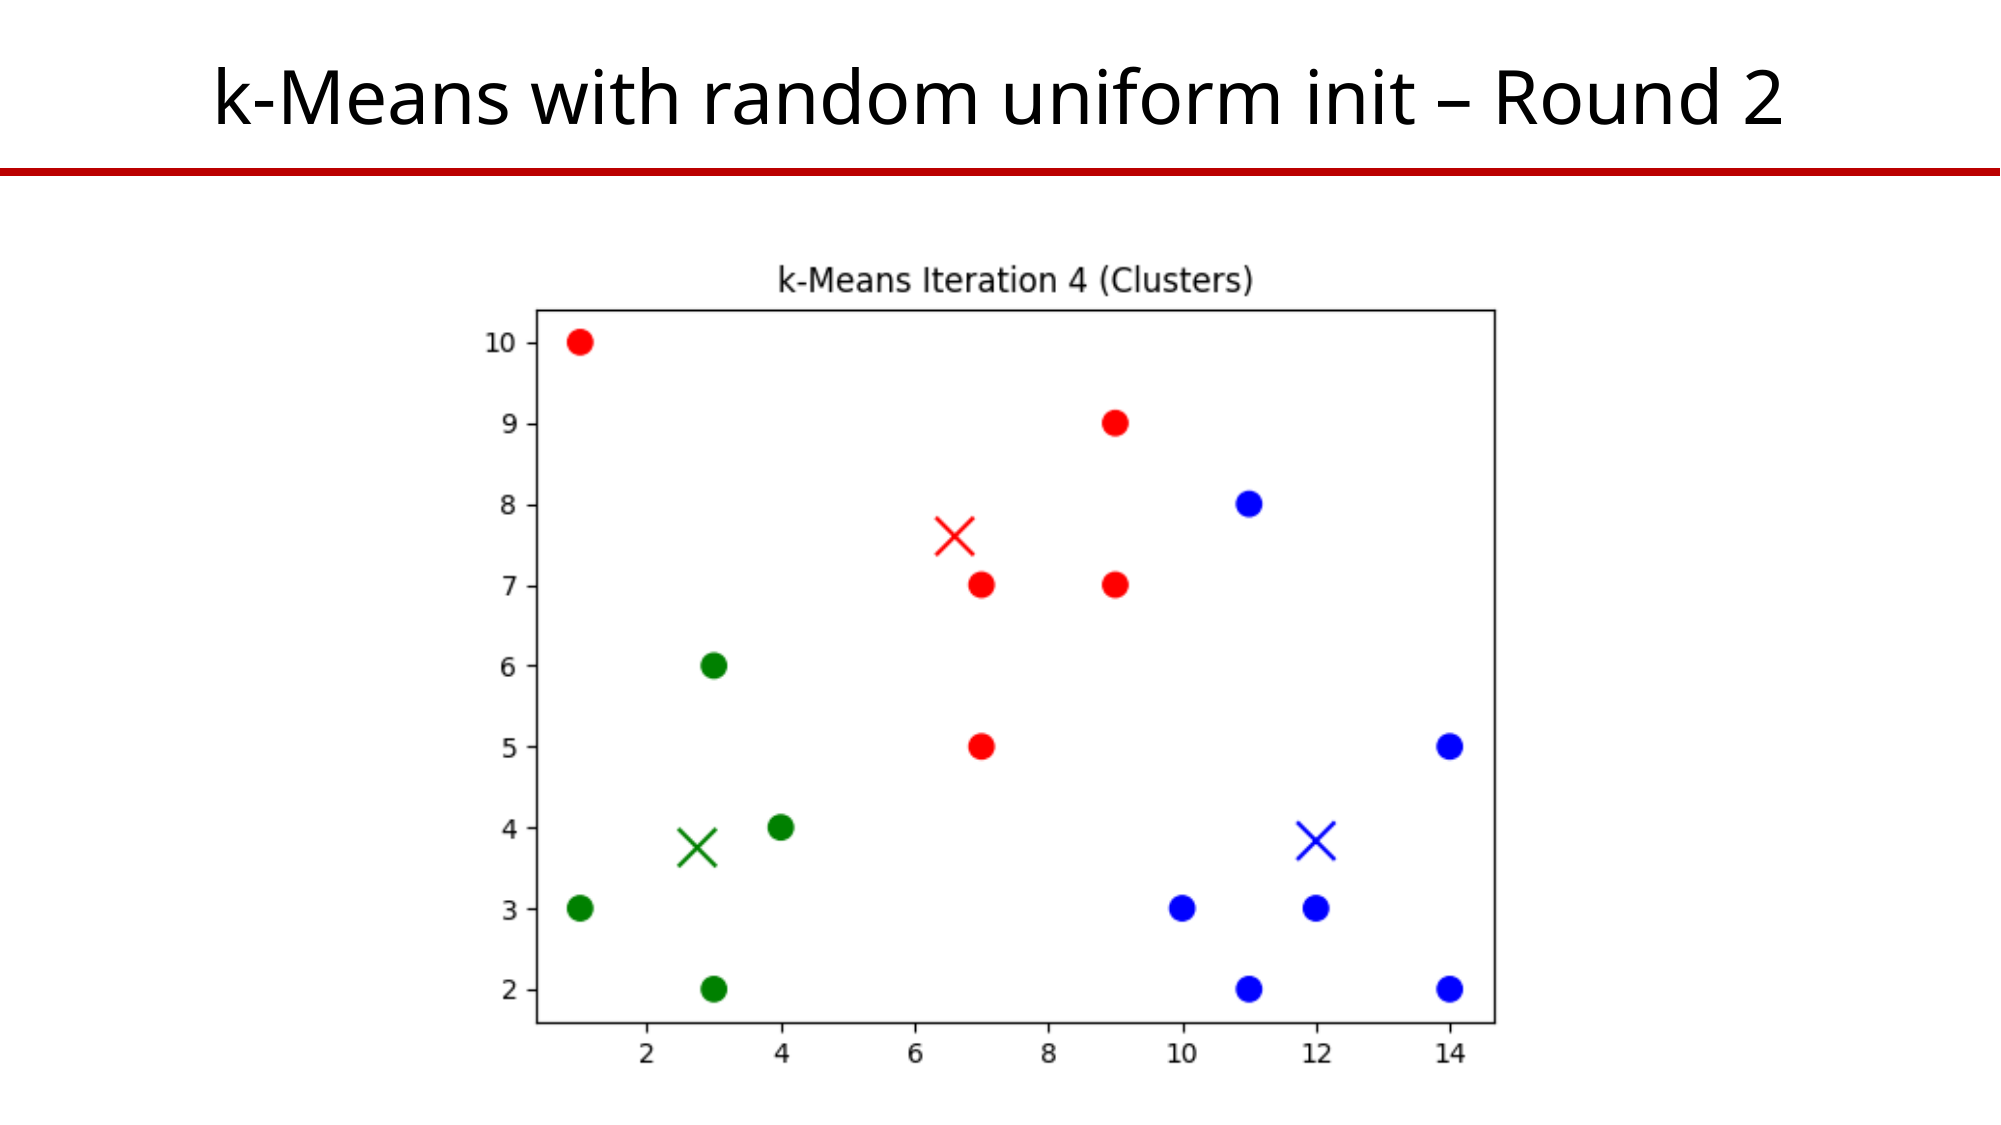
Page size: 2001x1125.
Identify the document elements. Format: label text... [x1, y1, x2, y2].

picture [382, 198, 1618, 1125]
title k-Means with random uniform init – Round 2 [137, 50, 1863, 150]
